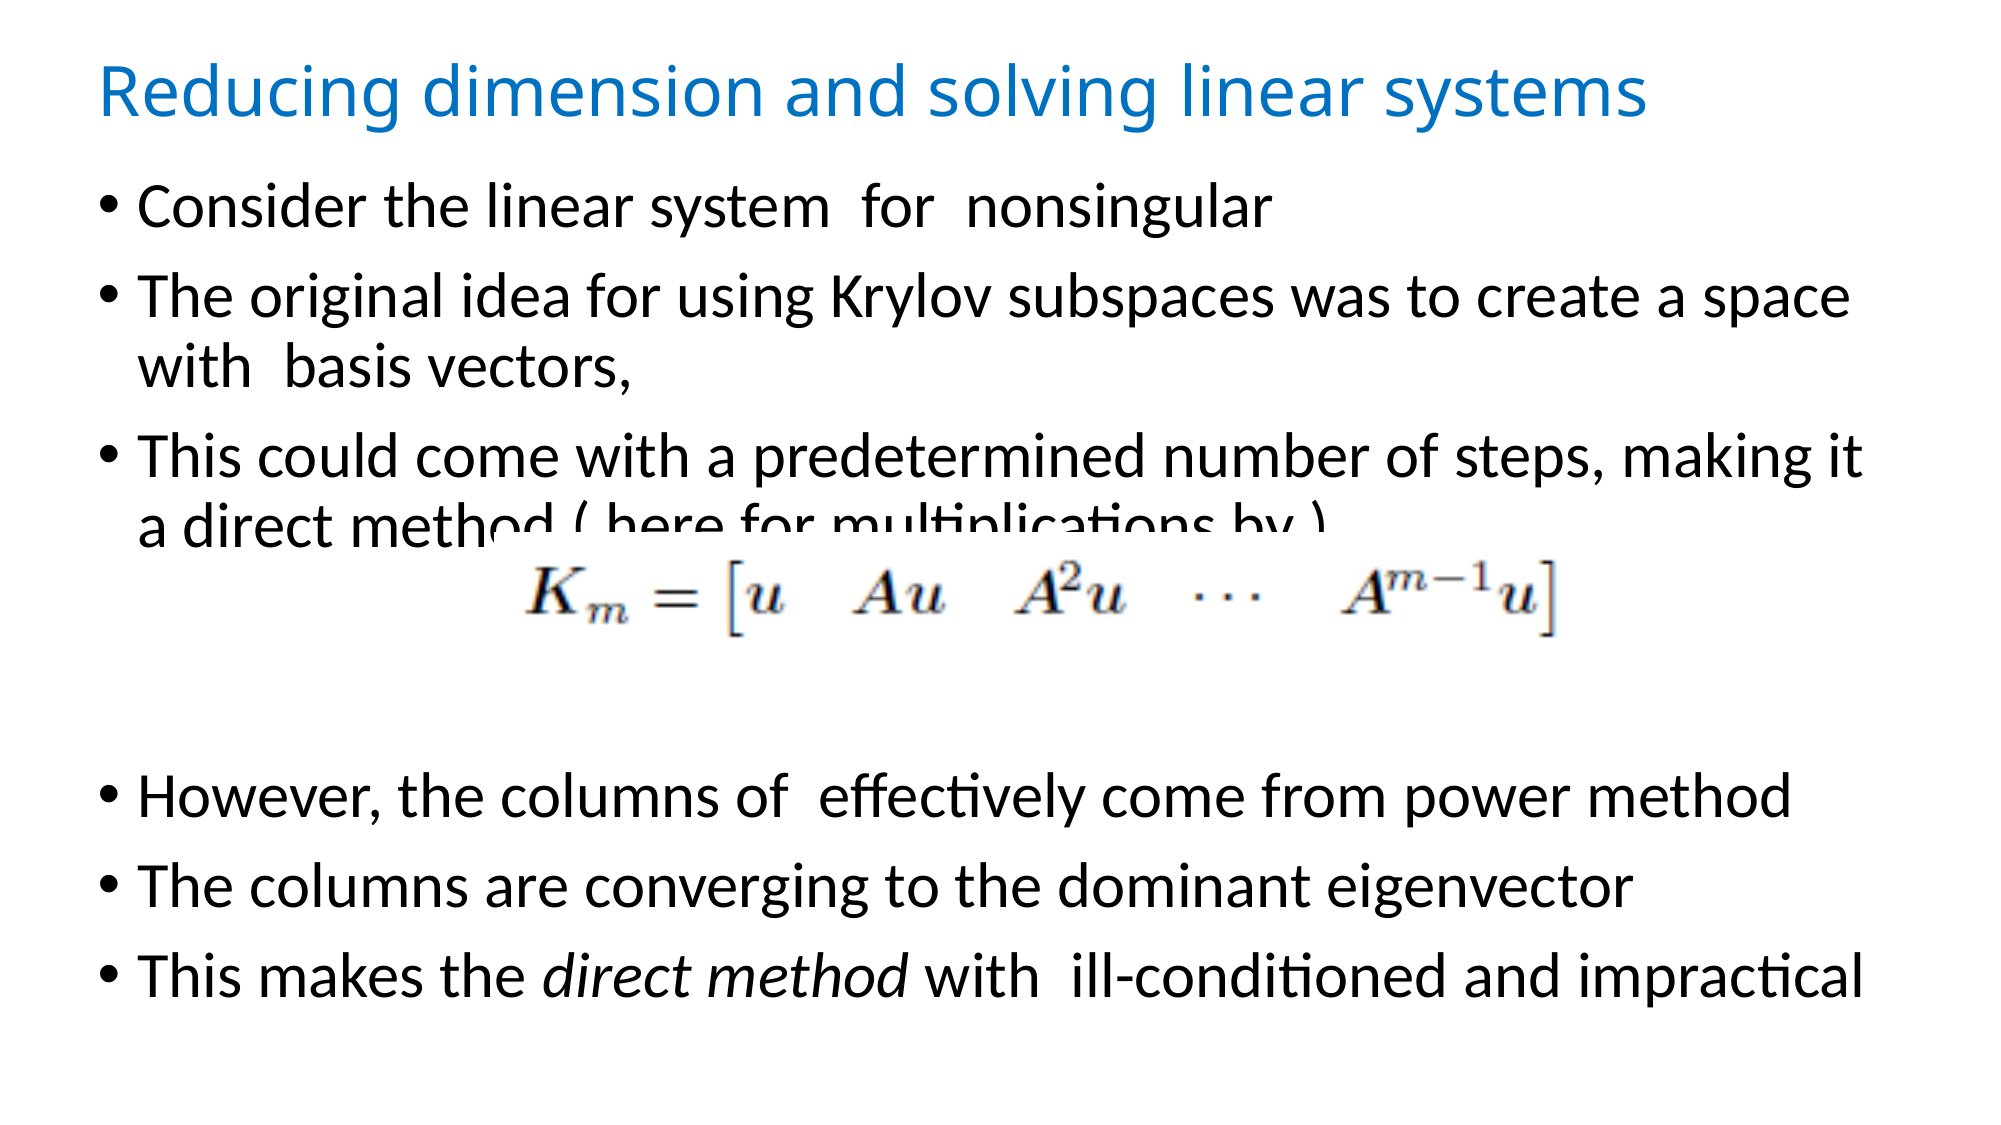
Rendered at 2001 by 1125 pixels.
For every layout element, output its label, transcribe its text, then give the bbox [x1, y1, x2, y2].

title Reducing dimension and solving linear systems [82, 43, 1684, 146]
picture [494, 532, 1580, 661]
